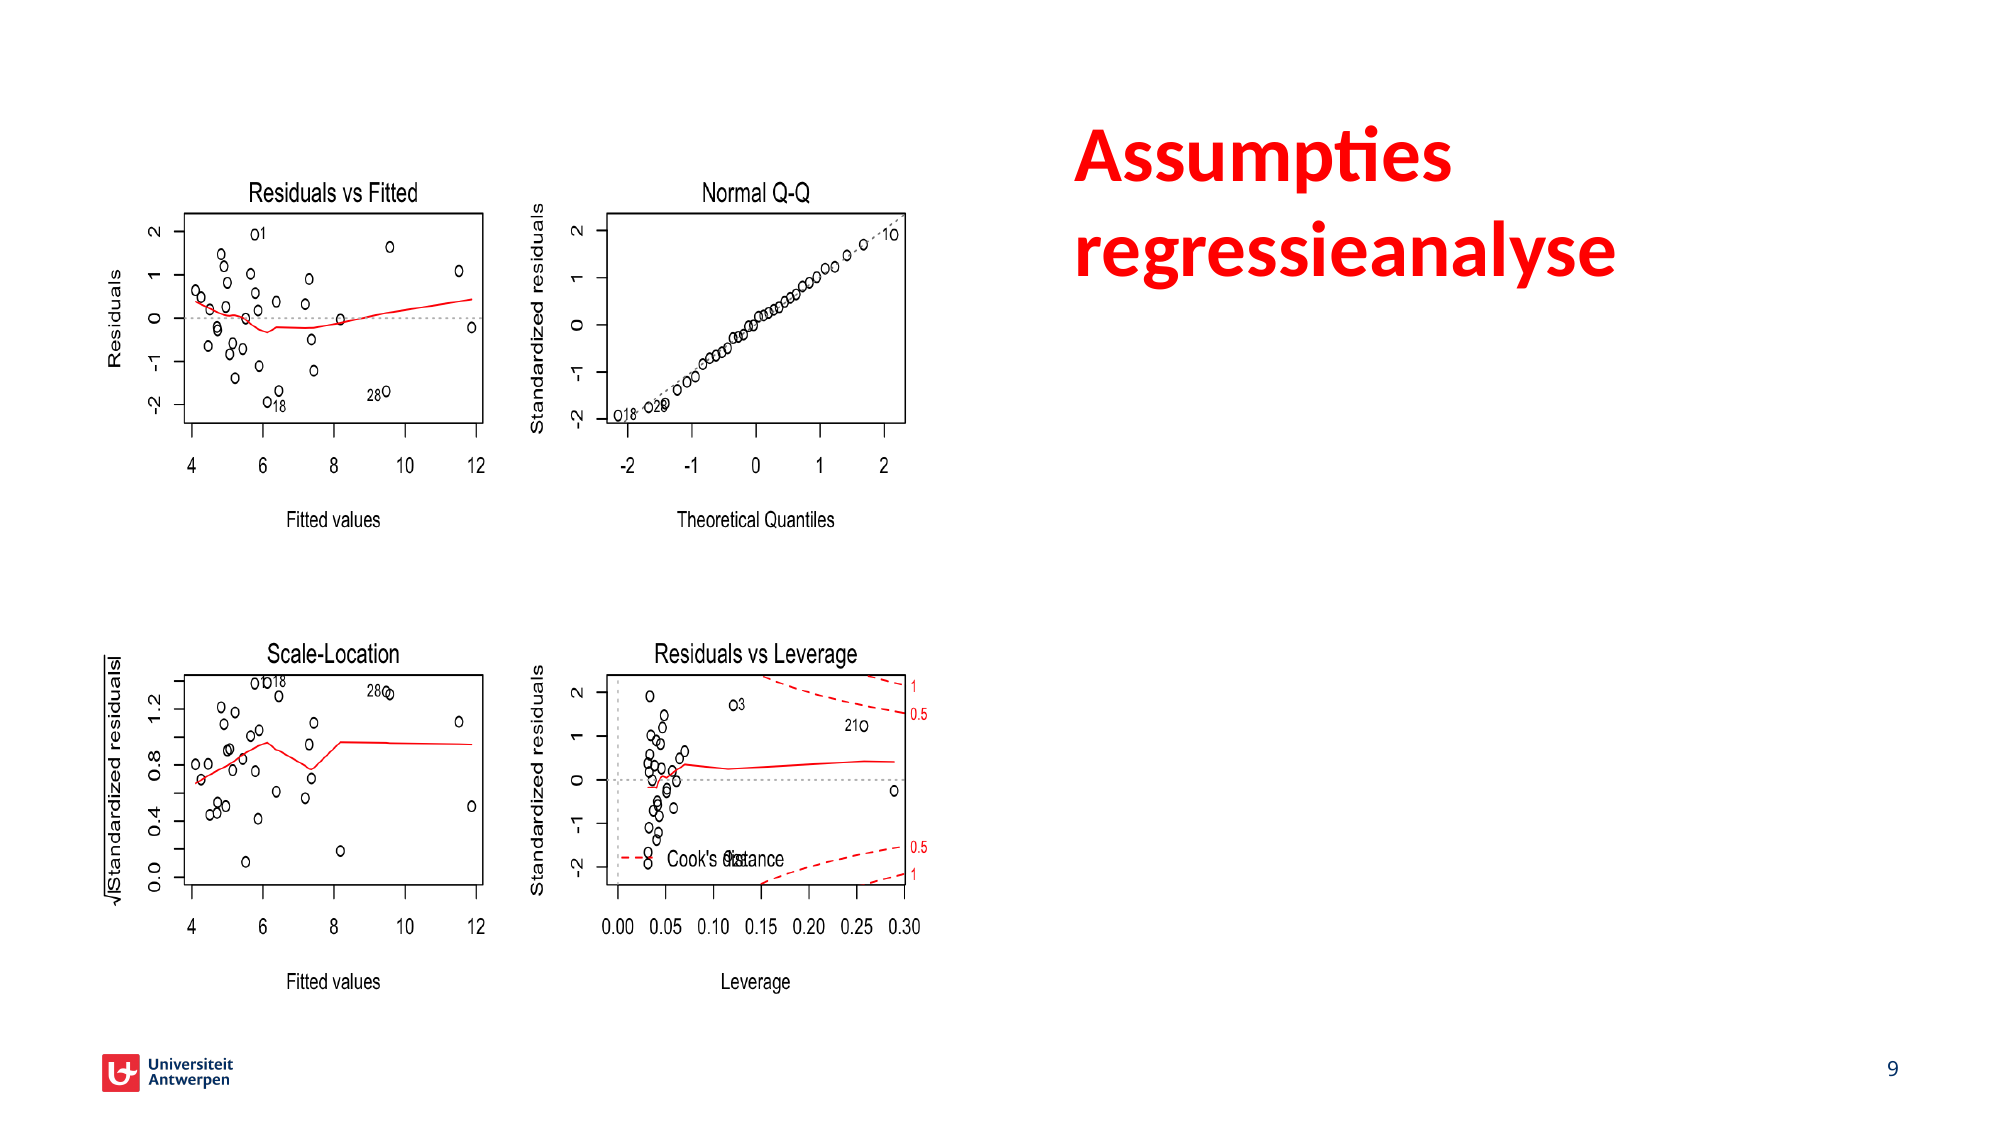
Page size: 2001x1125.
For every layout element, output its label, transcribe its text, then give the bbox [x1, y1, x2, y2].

slide_number 9 [1463, 1039, 1914, 1100]
picture [102, 1054, 233, 1092]
title Assumpties regressieanalyse [1074, 101, 1896, 329]
picture [102, 101, 947, 1024]
